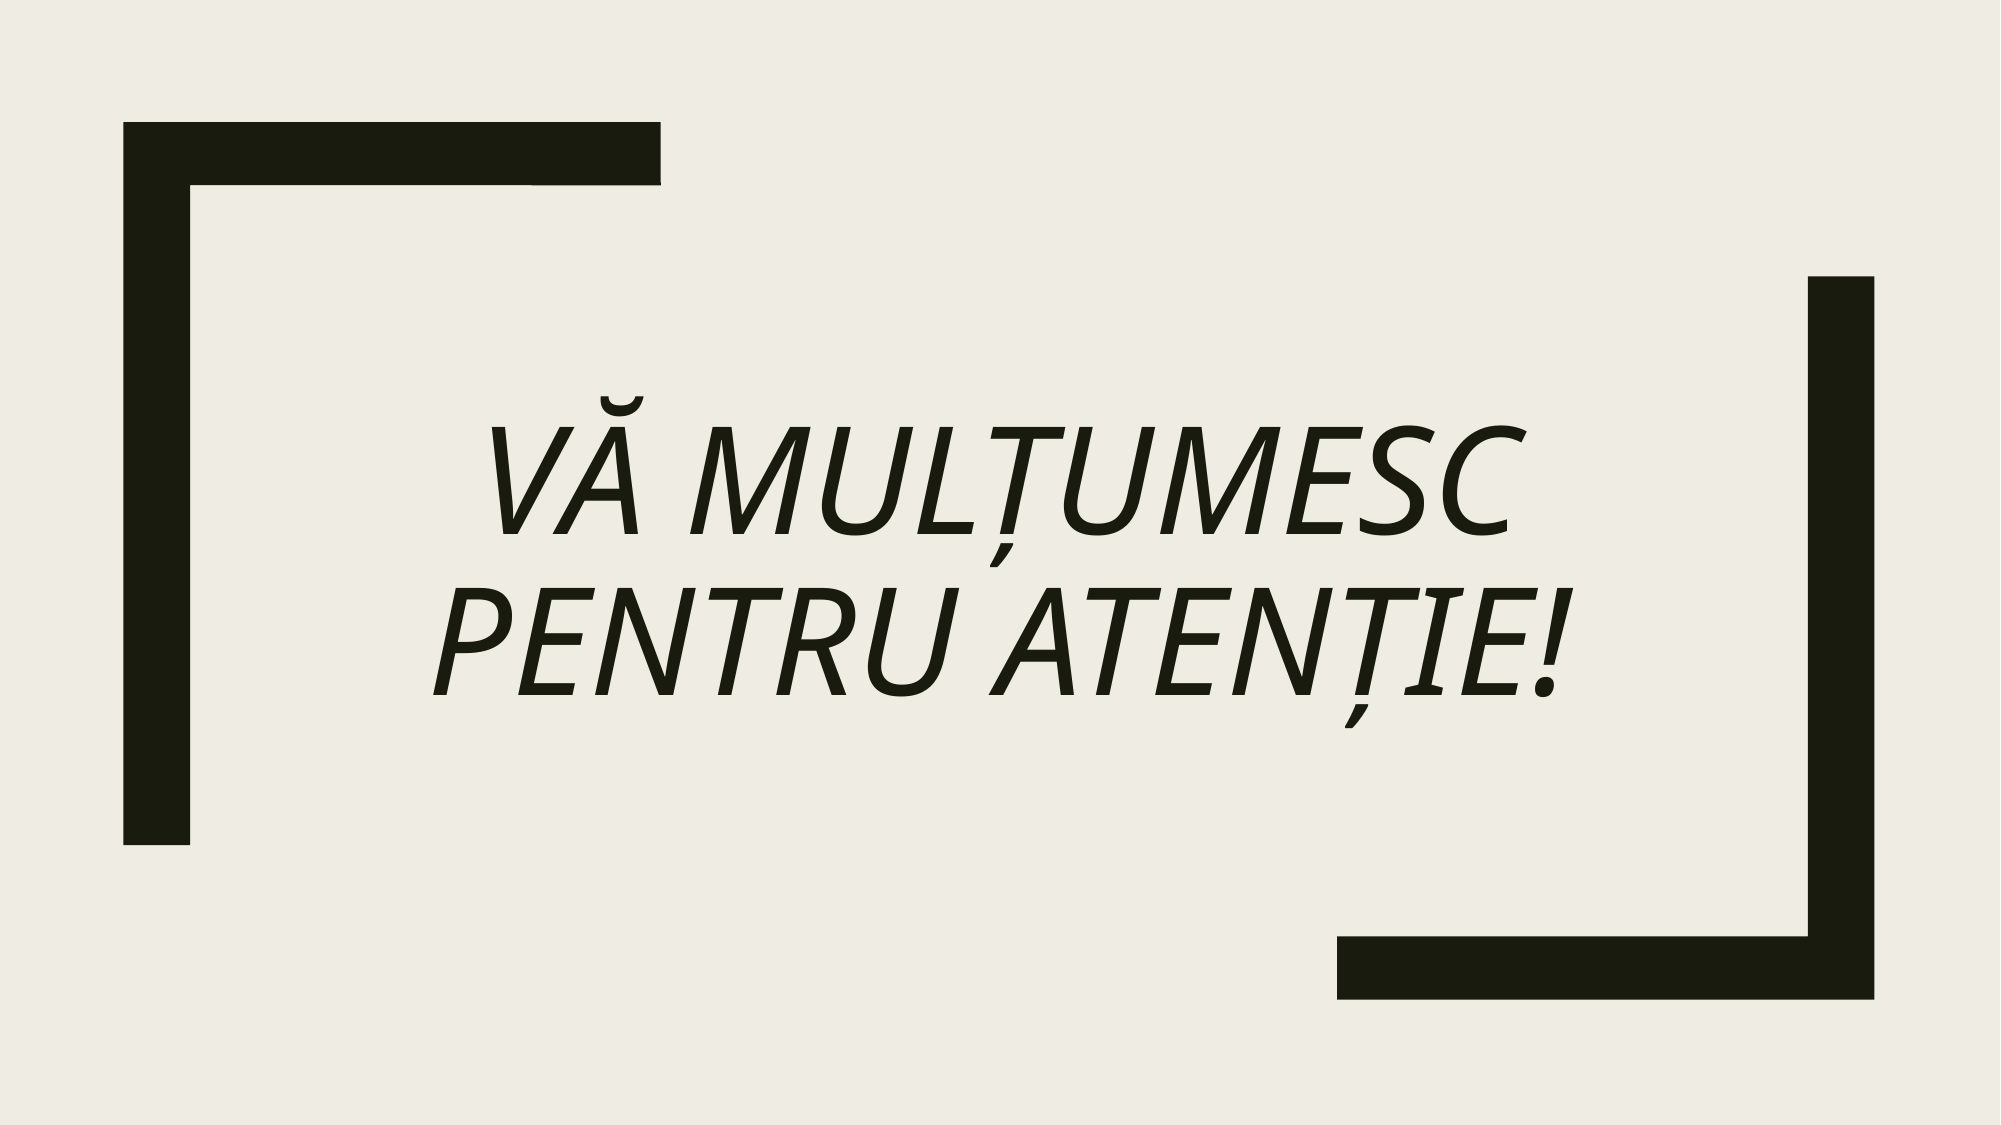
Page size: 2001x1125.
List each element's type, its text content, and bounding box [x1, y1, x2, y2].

title Vă mulțumesc pentru atenție! [314, 390, 1686, 735]
